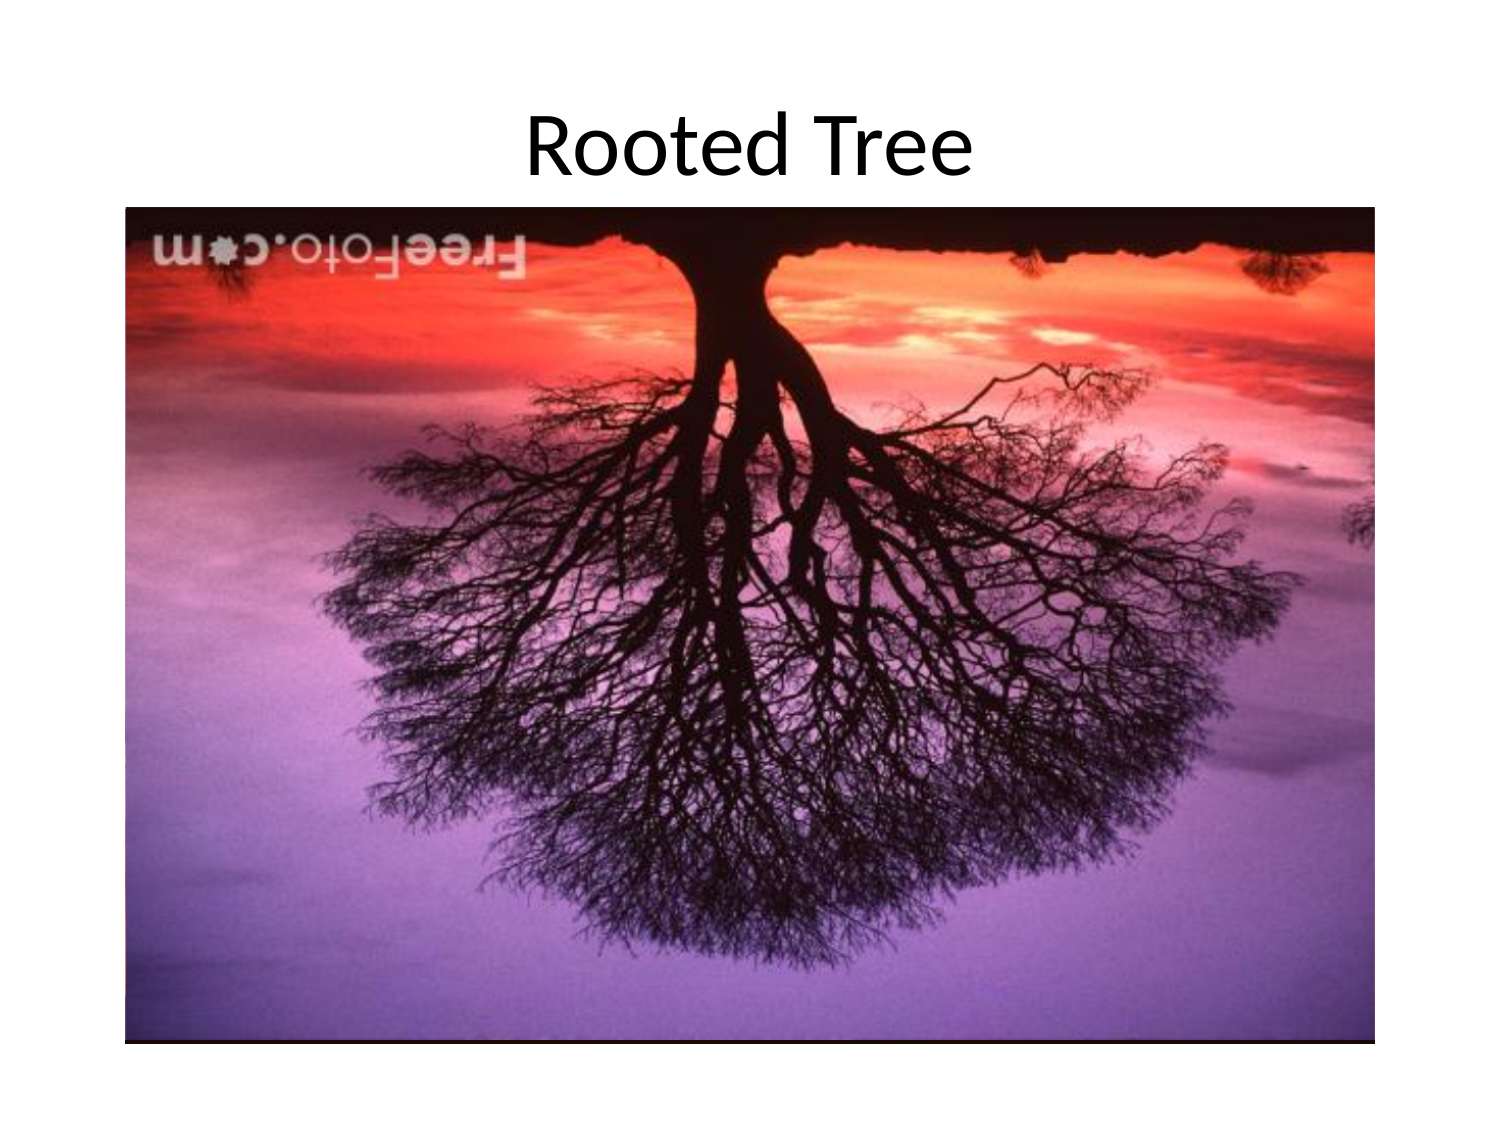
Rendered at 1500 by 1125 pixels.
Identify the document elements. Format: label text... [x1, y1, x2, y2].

title Rooted Tree [75, 45, 1425, 233]
picture [124, 206, 1376, 1044]
